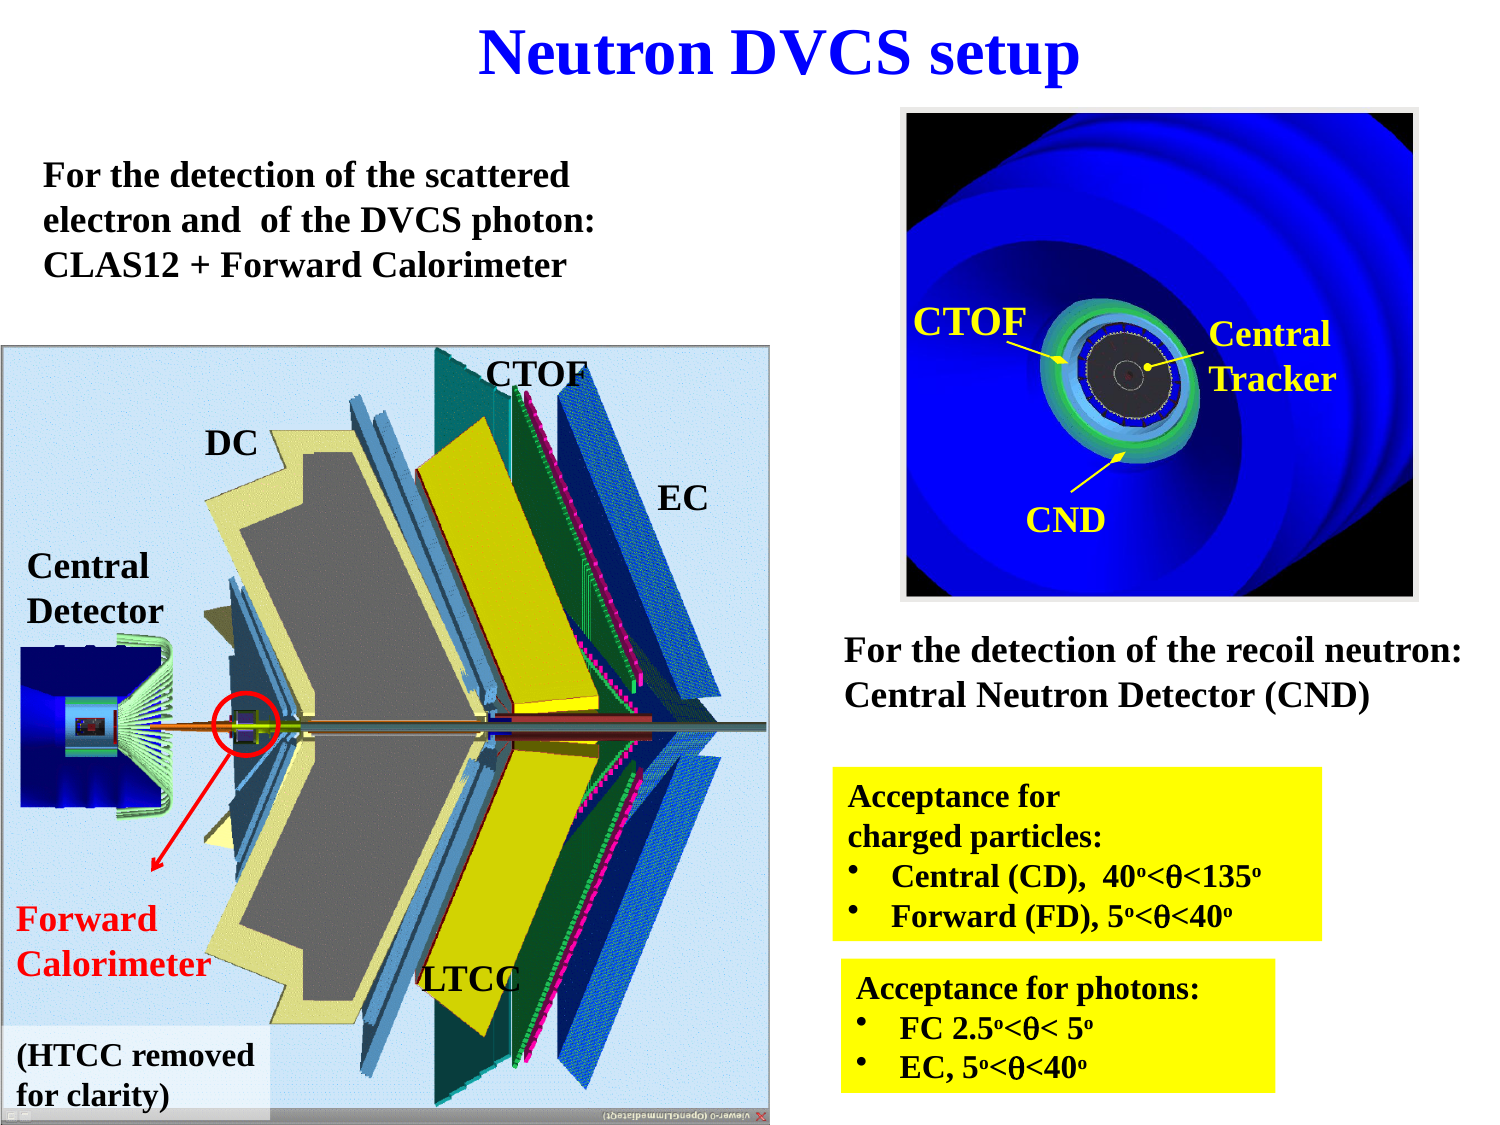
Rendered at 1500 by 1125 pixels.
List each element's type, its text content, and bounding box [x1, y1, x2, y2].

text_box For the detection of the recoil neutron: Central Neutron Detector (CND) [828, 617, 1487, 723]
text_box Acceptance for charged particles: Central (CD), 40o<q<135o Forward (FD), 5o<q<40o [832, 766, 1323, 942]
picture [900, 106, 1419, 602]
text_box Neutron DVCS setup [463, 0, 1097, 95]
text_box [131, 773, 250, 853]
text_box For the detection of the scattered electron and of the DVCS photon: CLAS12 + Forward Calorimeter [28, 142, 724, 293]
picture [0, 344, 770, 1125]
text_box Acceptance for photons: FC 2.5o<q< 5o EC, 5o<q<40o [841, 958, 1276, 1093]
